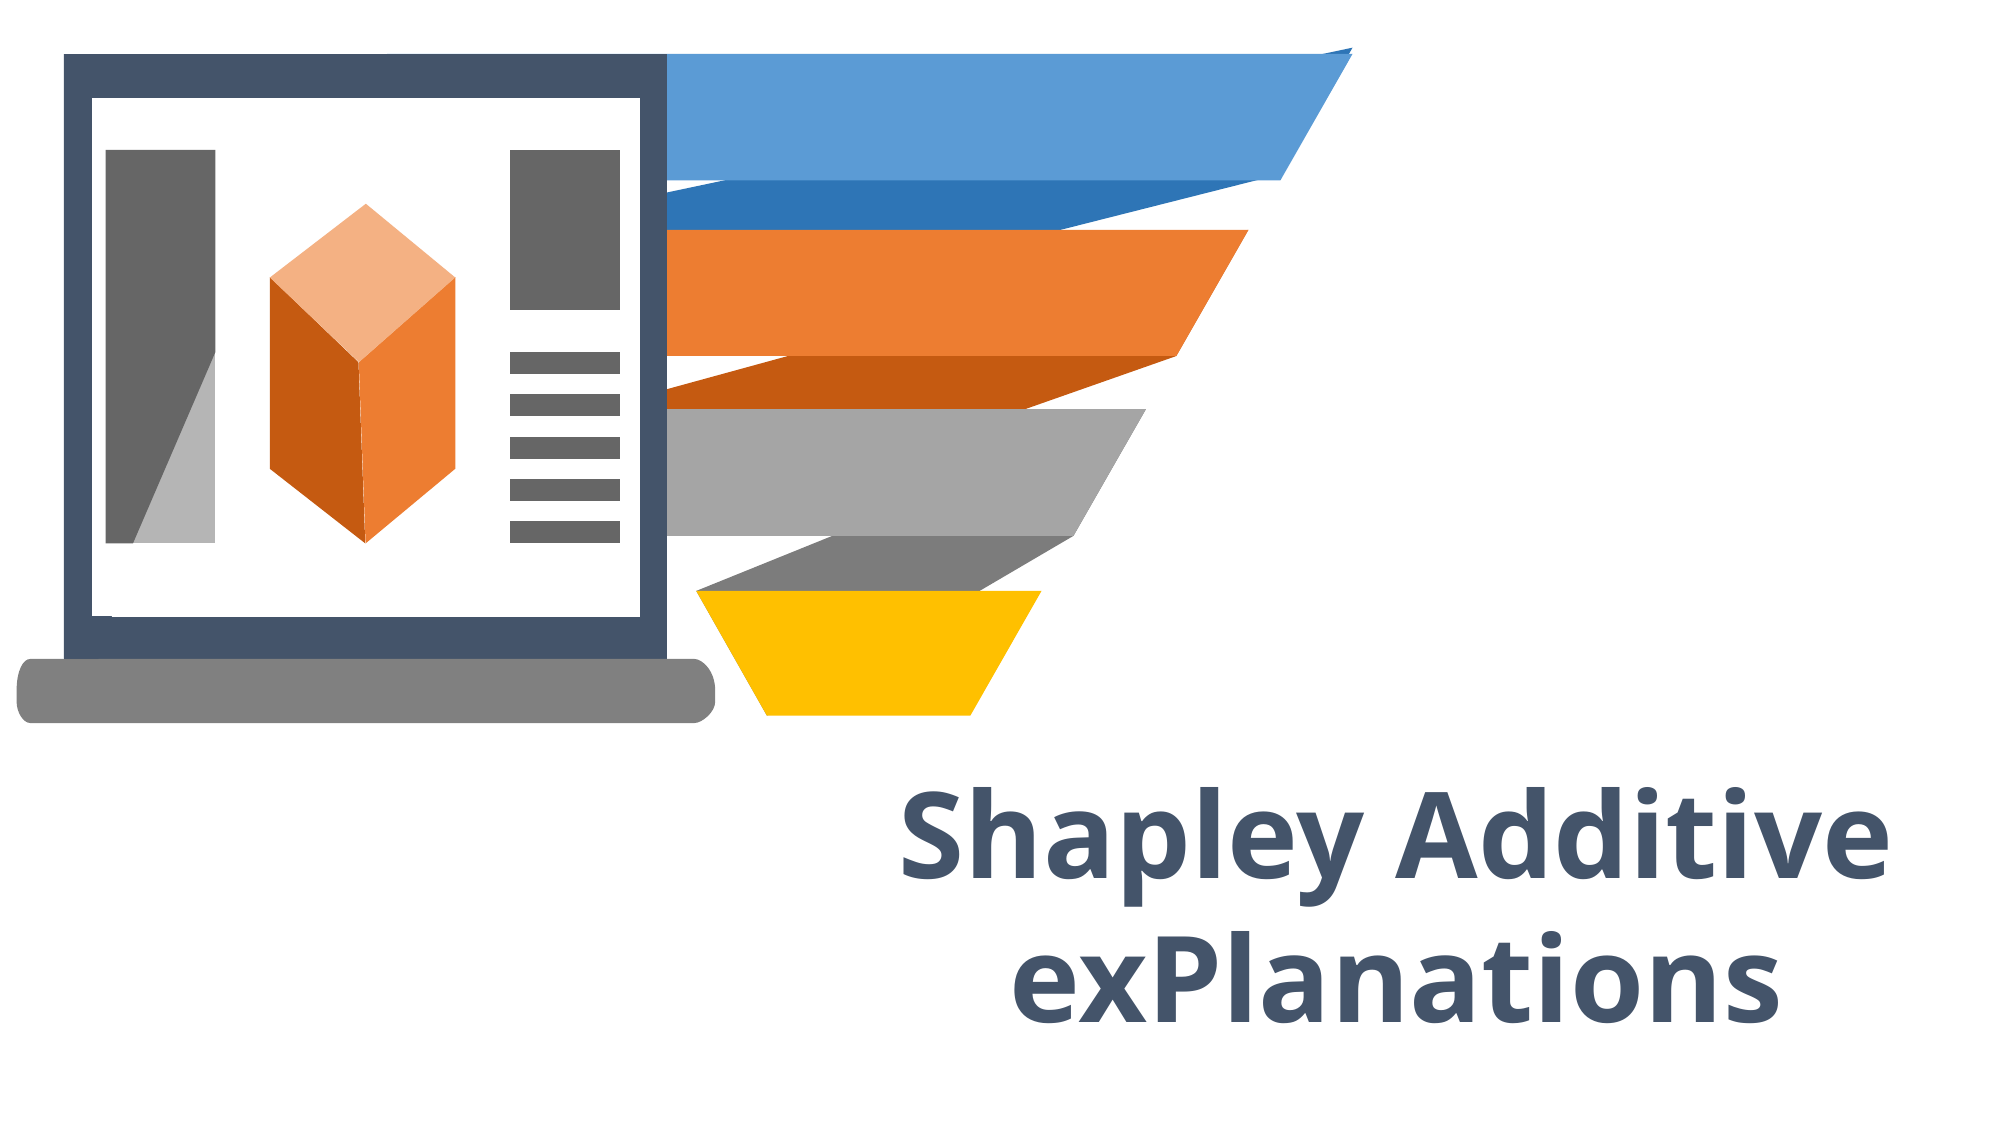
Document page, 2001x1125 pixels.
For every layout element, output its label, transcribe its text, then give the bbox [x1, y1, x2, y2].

text_box Shapley Additive exPlanations [805, 751, 1988, 1054]
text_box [16, 47, 1353, 724]
